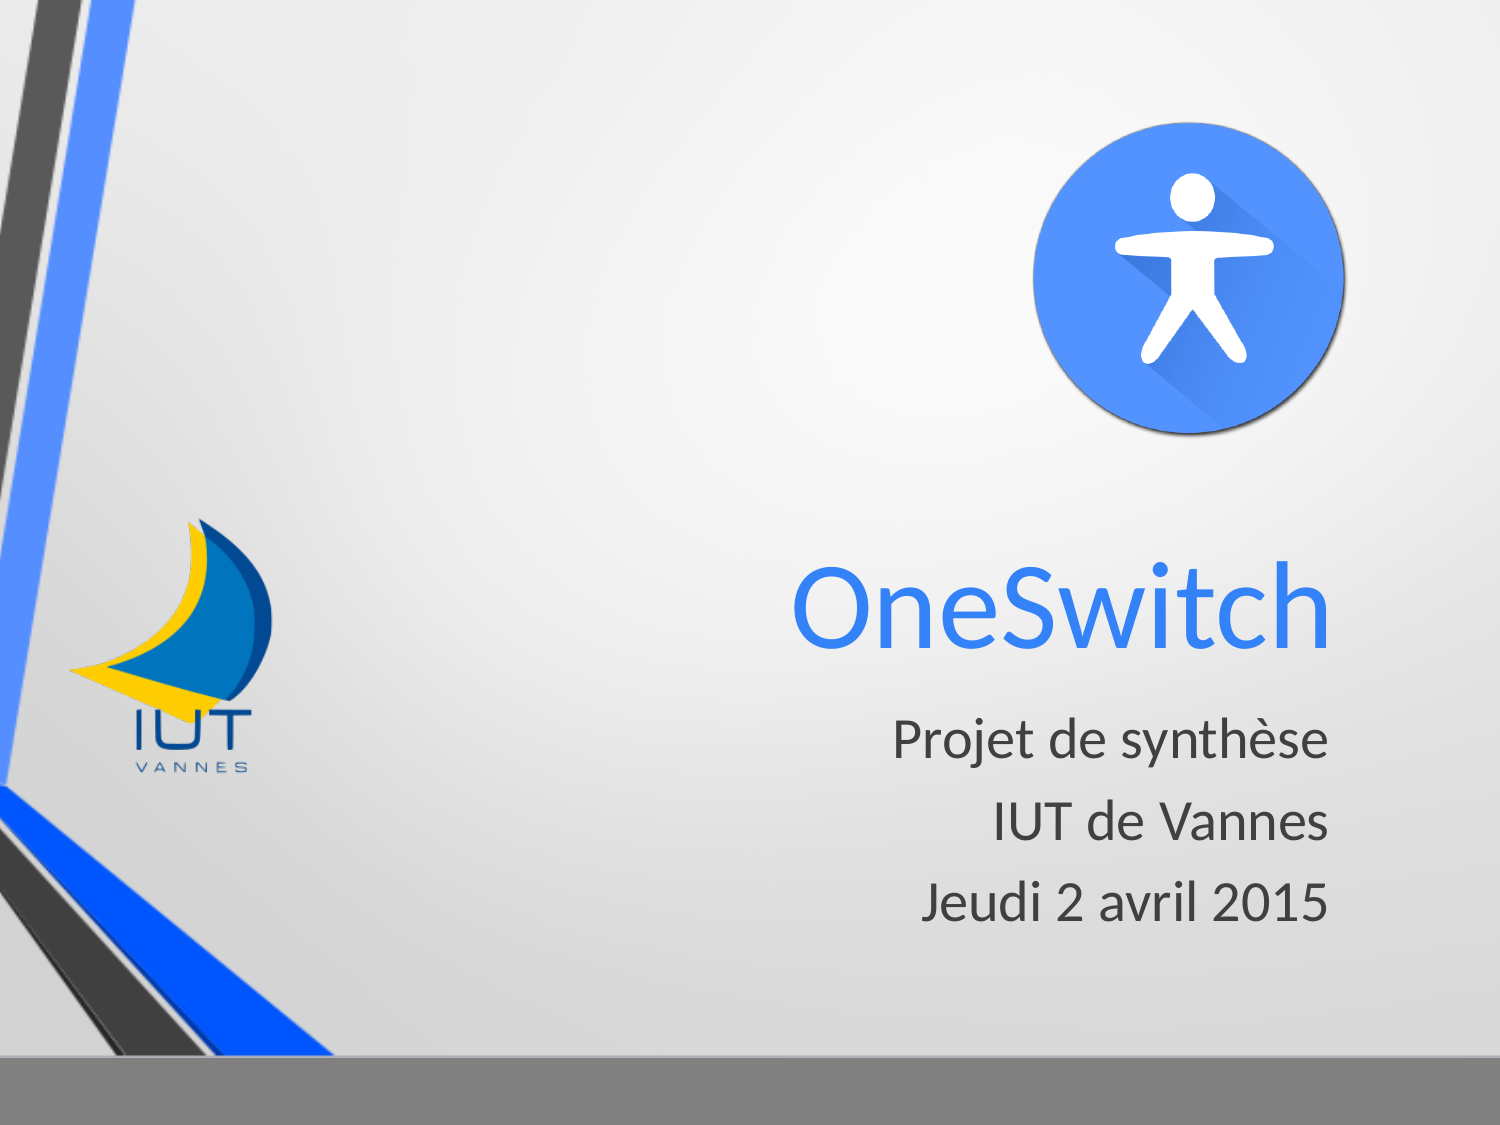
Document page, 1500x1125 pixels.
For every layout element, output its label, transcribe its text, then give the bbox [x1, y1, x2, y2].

subtitle Projet de synthèse IUT de Vannes Jeudi 2 avril 2015 [785, 692, 1345, 947]
picture [0, 0, 1500, 1057]
title OneSwitch [748, 495, 1376, 702]
